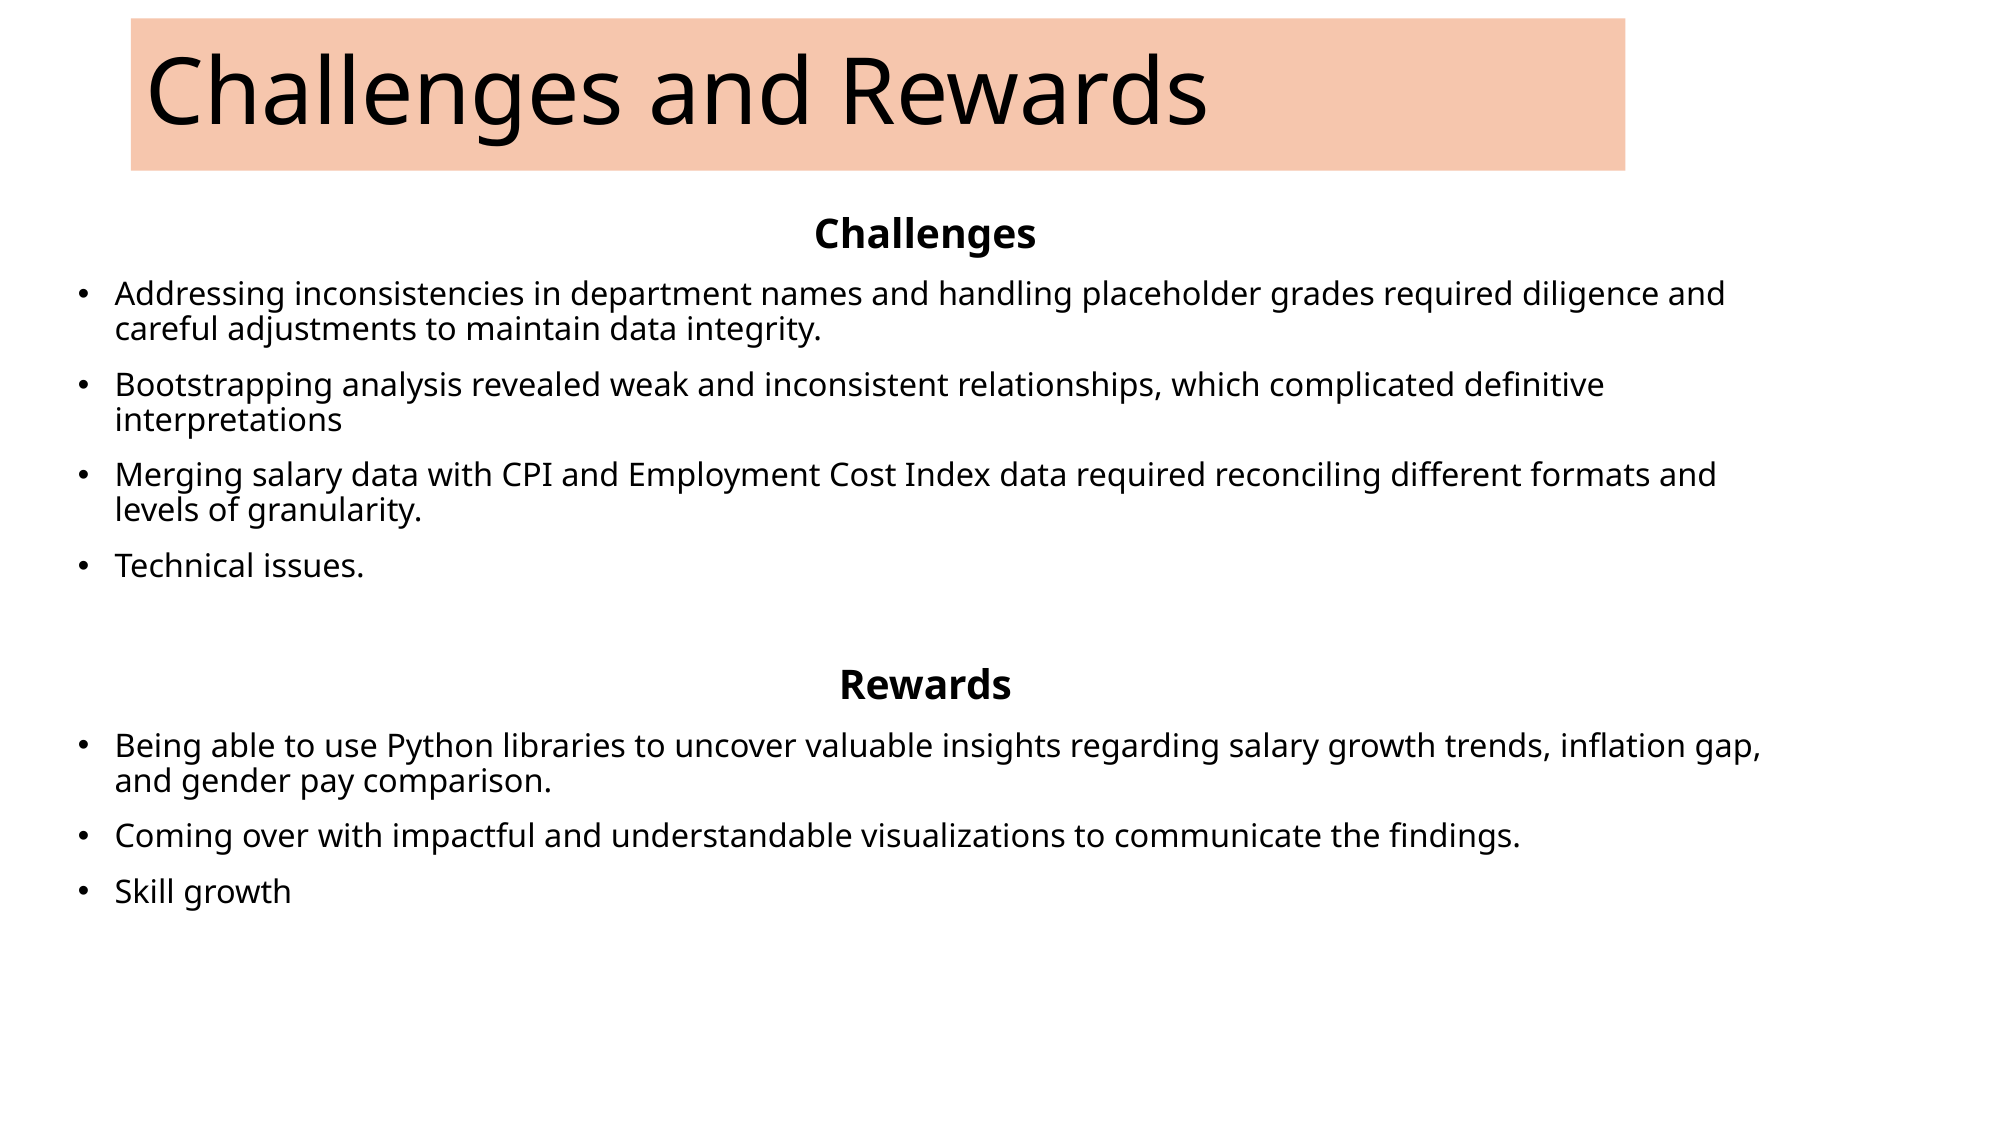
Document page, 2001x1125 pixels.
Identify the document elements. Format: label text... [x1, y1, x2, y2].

title Challenges and Rewards [130, 18, 1626, 171]
list Challenges Addressing inconsistencies in department names and handling placeholder grades required diligence and careful adjustments to maintain data integrity. Bootstrapping analysis revealed weak and inconsistent relationships, which complicated definitive interpretations Merging salary data with CPI and Employment Cost Index data required reconciling different formats and levels of granularity. Technical issues. Rewards Being able to use Python libraries to uncover valuable insights regarding salary growth trends, inflation gap, and gender pay comparison. Coming over with impactful and understandable visualizations to communicate the findings. Skill growth [62, 205, 1788, 920]
